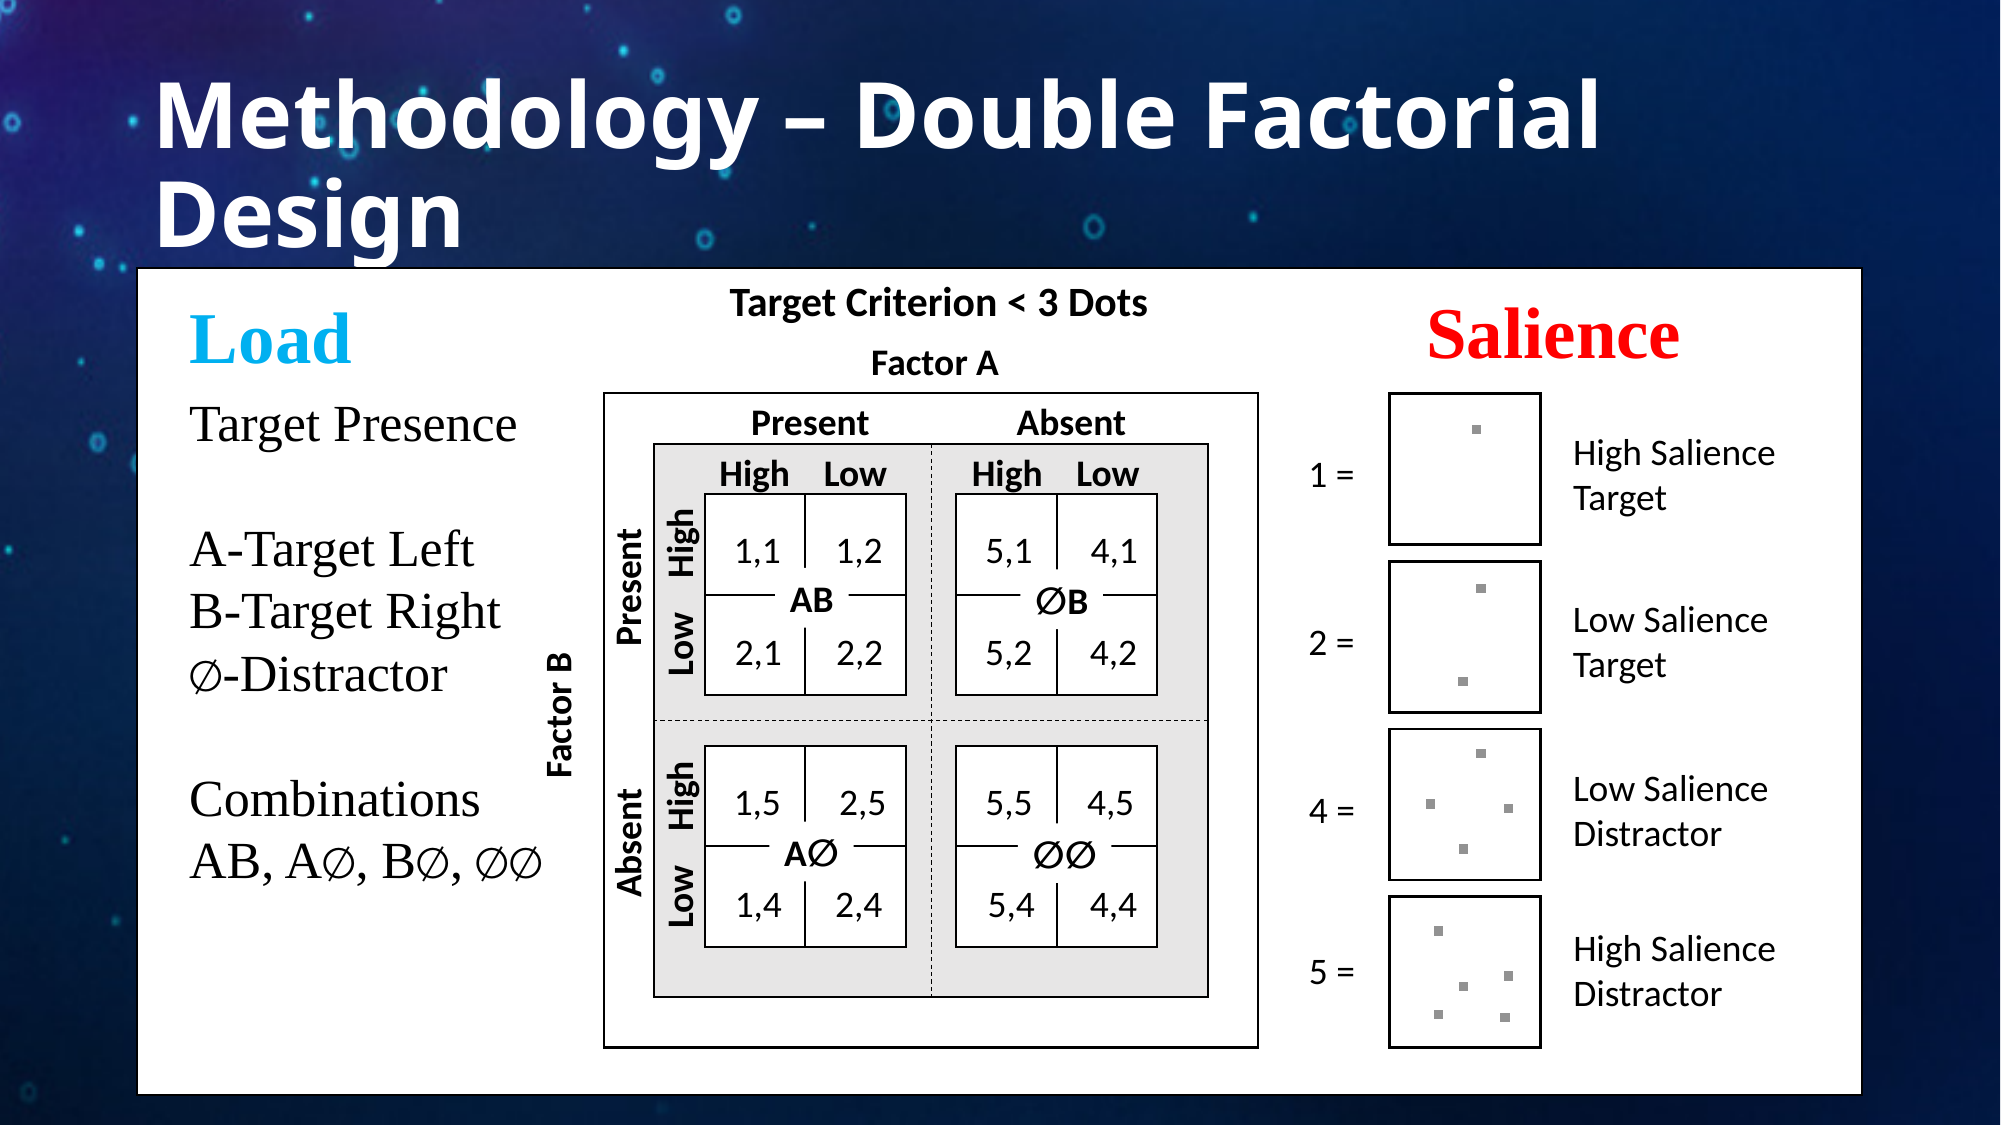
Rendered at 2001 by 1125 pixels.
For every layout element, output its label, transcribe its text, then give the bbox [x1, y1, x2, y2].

text_box Target Criterion < 3 Dots [714, 267, 1164, 330]
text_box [1389, 729, 1541, 881]
text_box [1472, 425, 1481, 434]
text_box 4 = [1294, 779, 1371, 839]
text_box Target Presence A-Target Left B-Target Right ∅-Distractor Combinations AB, A∅, B∅, ∅∅ [174, 382, 526, 897]
text_box Salience [1411, 278, 1697, 381]
text_box High Salience Distractor [1558, 916, 1792, 1022]
text_box 5 = [1294, 939, 1371, 999]
text_box 1 = [1293, 443, 1370, 503]
text_box Low Salience Target [1558, 588, 1784, 693]
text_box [526, 330, 1259, 1048]
text_box [1389, 392, 1541, 545]
text_box Low Salience Distractor [1558, 756, 1785, 862]
text_box High Salience Target [1558, 420, 1791, 526]
title Methodology – Double Factorial Design [137, 59, 1863, 267]
picture [0, 0, 2001, 1125]
text_box Load [175, 283, 368, 386]
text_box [1389, 896, 1541, 1048]
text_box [1389, 561, 1541, 713]
text_box [136, 267, 1863, 1096]
text_box 2 = [1293, 610, 1370, 671]
